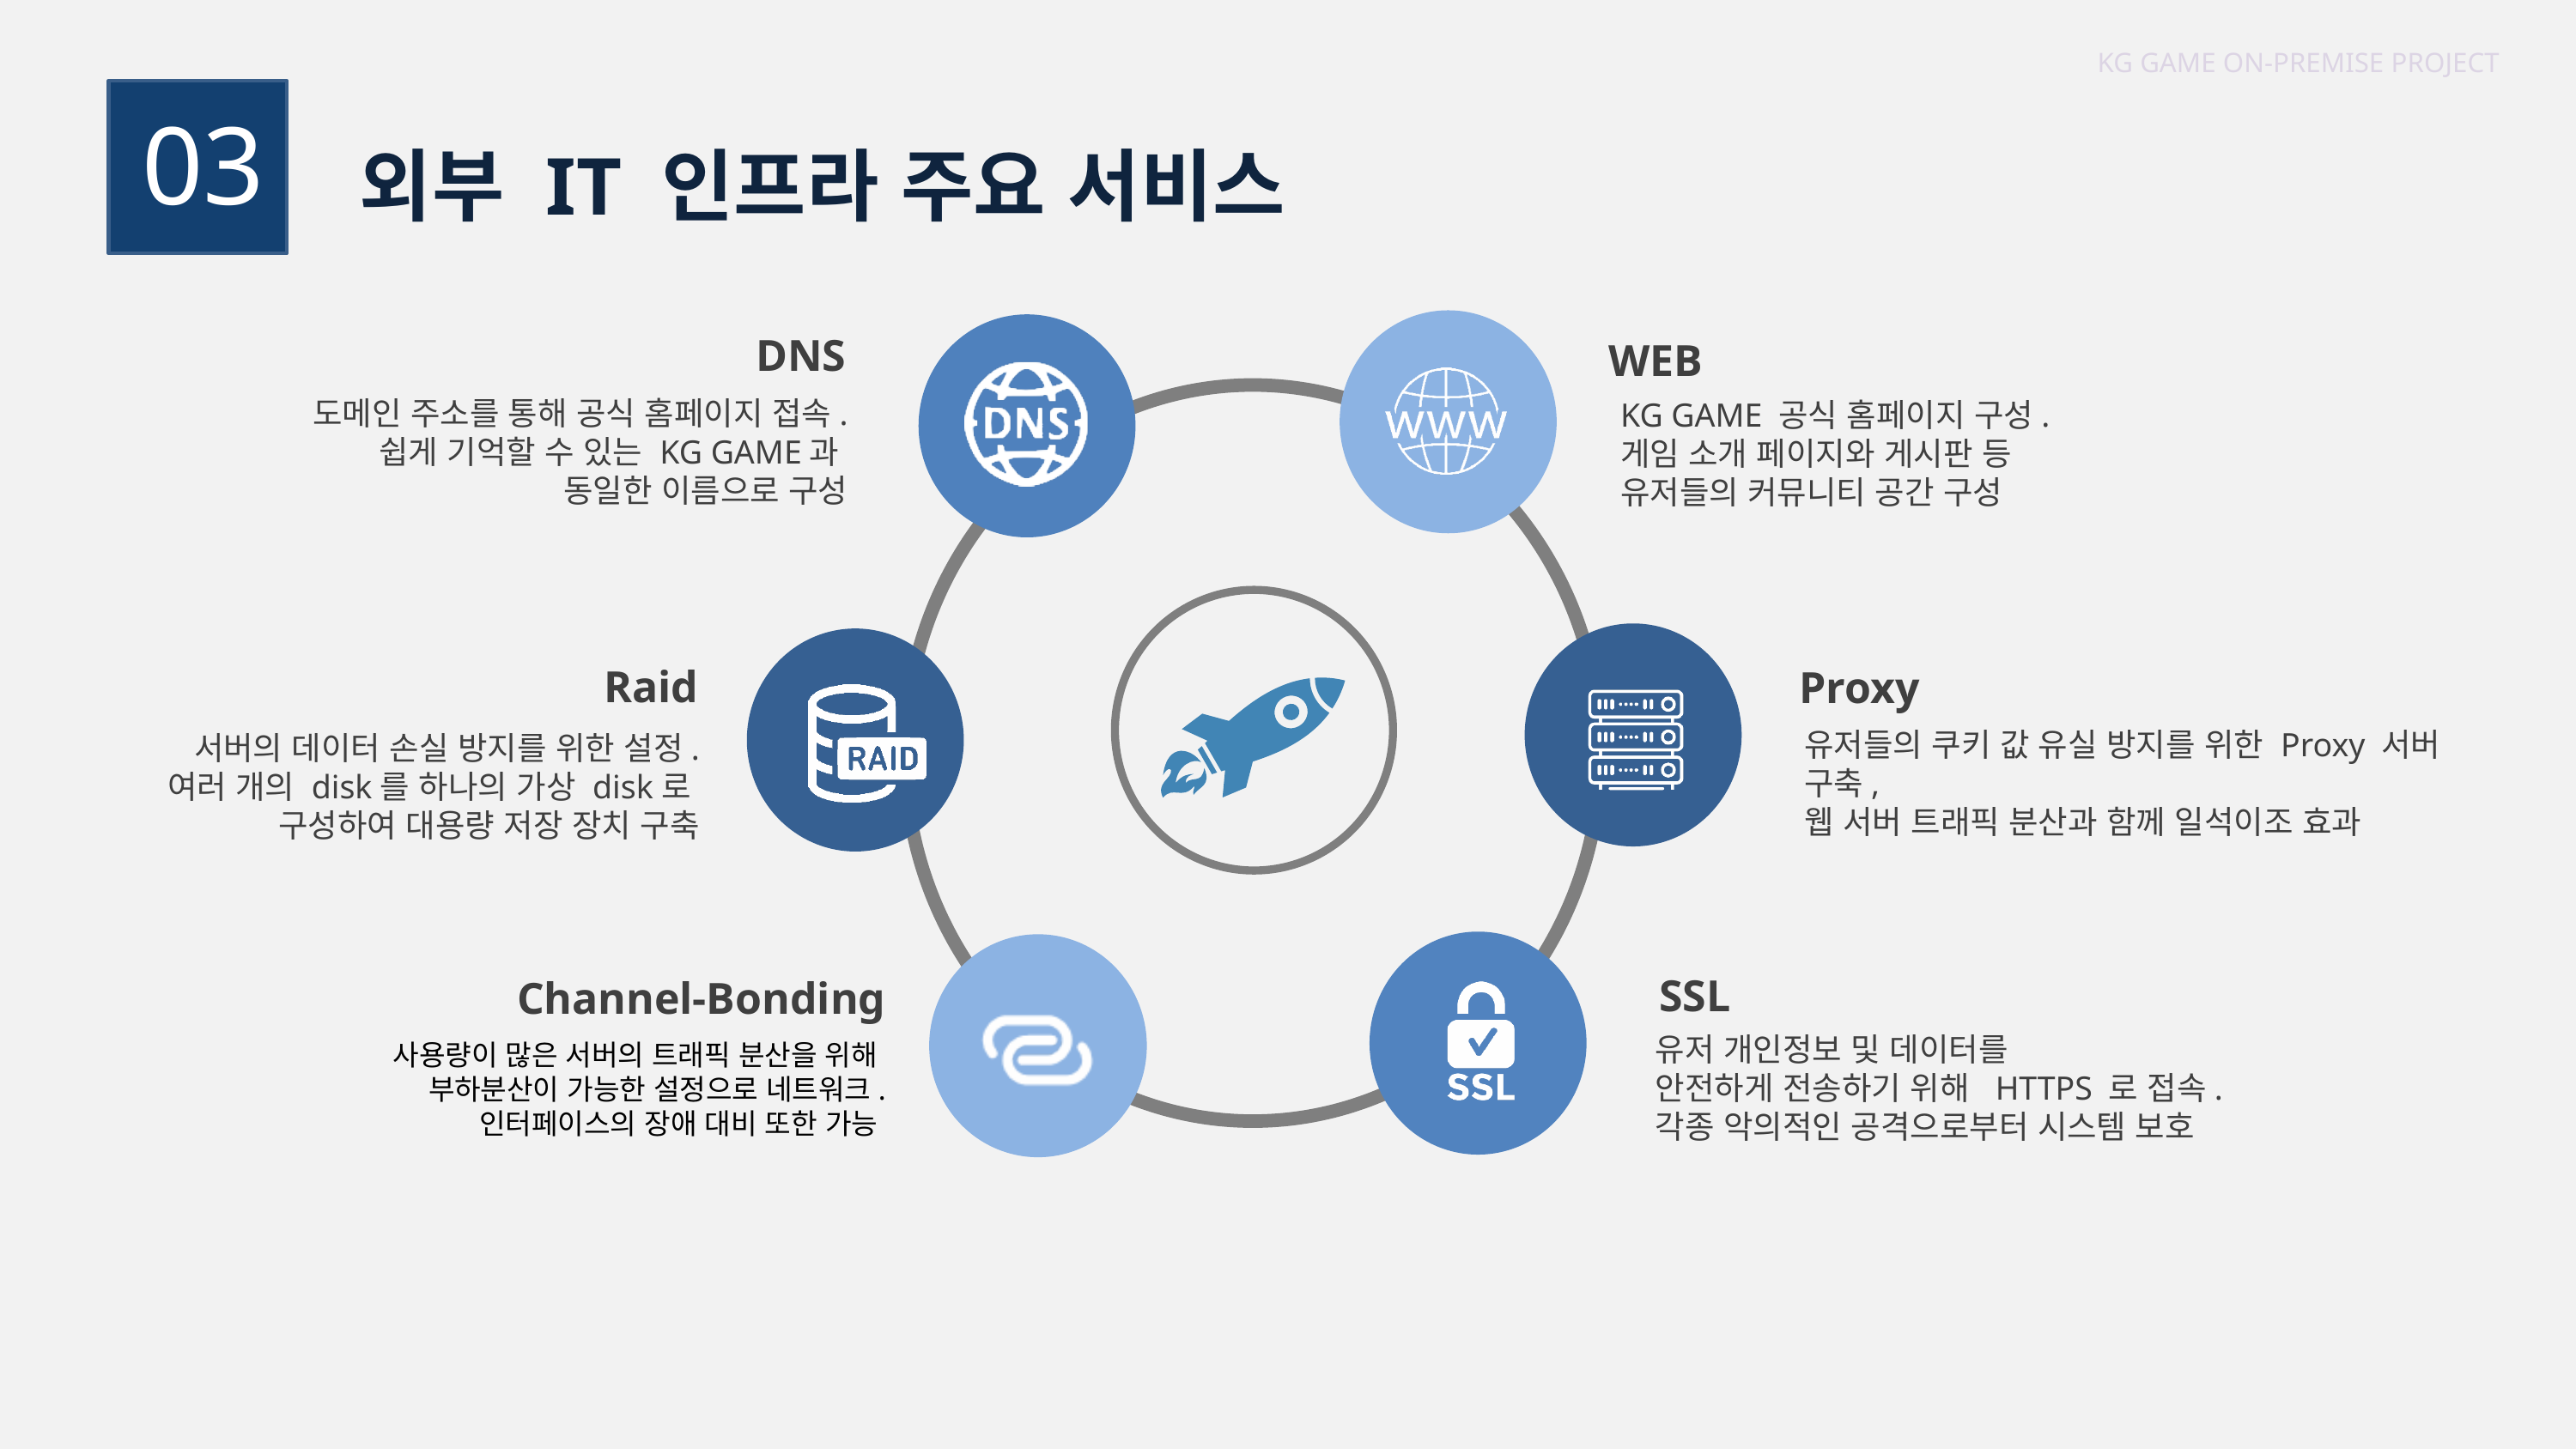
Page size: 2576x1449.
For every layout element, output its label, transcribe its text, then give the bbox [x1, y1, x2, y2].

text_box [918, 313, 1136, 538]
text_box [97, 652, 714, 891]
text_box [1601, 961, 2258, 1154]
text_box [746, 627, 964, 852]
text_box [1151, 1094, 1364, 1128]
text_box [1182, 678, 1330, 797]
text_box KG GAME ON-PREMISE PROJECT [2084, 39, 2533, 84]
text_box [1115, 590, 1394, 871]
text_box [1528, 541, 1585, 621]
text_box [1524, 622, 1742, 847]
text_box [1578, 326, 2223, 519]
text_box [1550, 855, 1595, 930]
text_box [283, 964, 899, 1149]
text_box 03 [129, 91, 294, 233]
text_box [1746, 653, 2506, 809]
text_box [158, 320, 861, 517]
text_box 외부 IT 인프라 주요 서비스 [346, 82, 1351, 238]
text_box [1161, 750, 1207, 798]
text_box [108, 80, 287, 254]
text_box [1315, 677, 1346, 709]
text_box [912, 858, 957, 932]
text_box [1339, 310, 1558, 534]
text_box [1139, 378, 1334, 413]
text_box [1369, 931, 1587, 1155]
text_box [919, 545, 975, 627]
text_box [928, 934, 1147, 1158]
